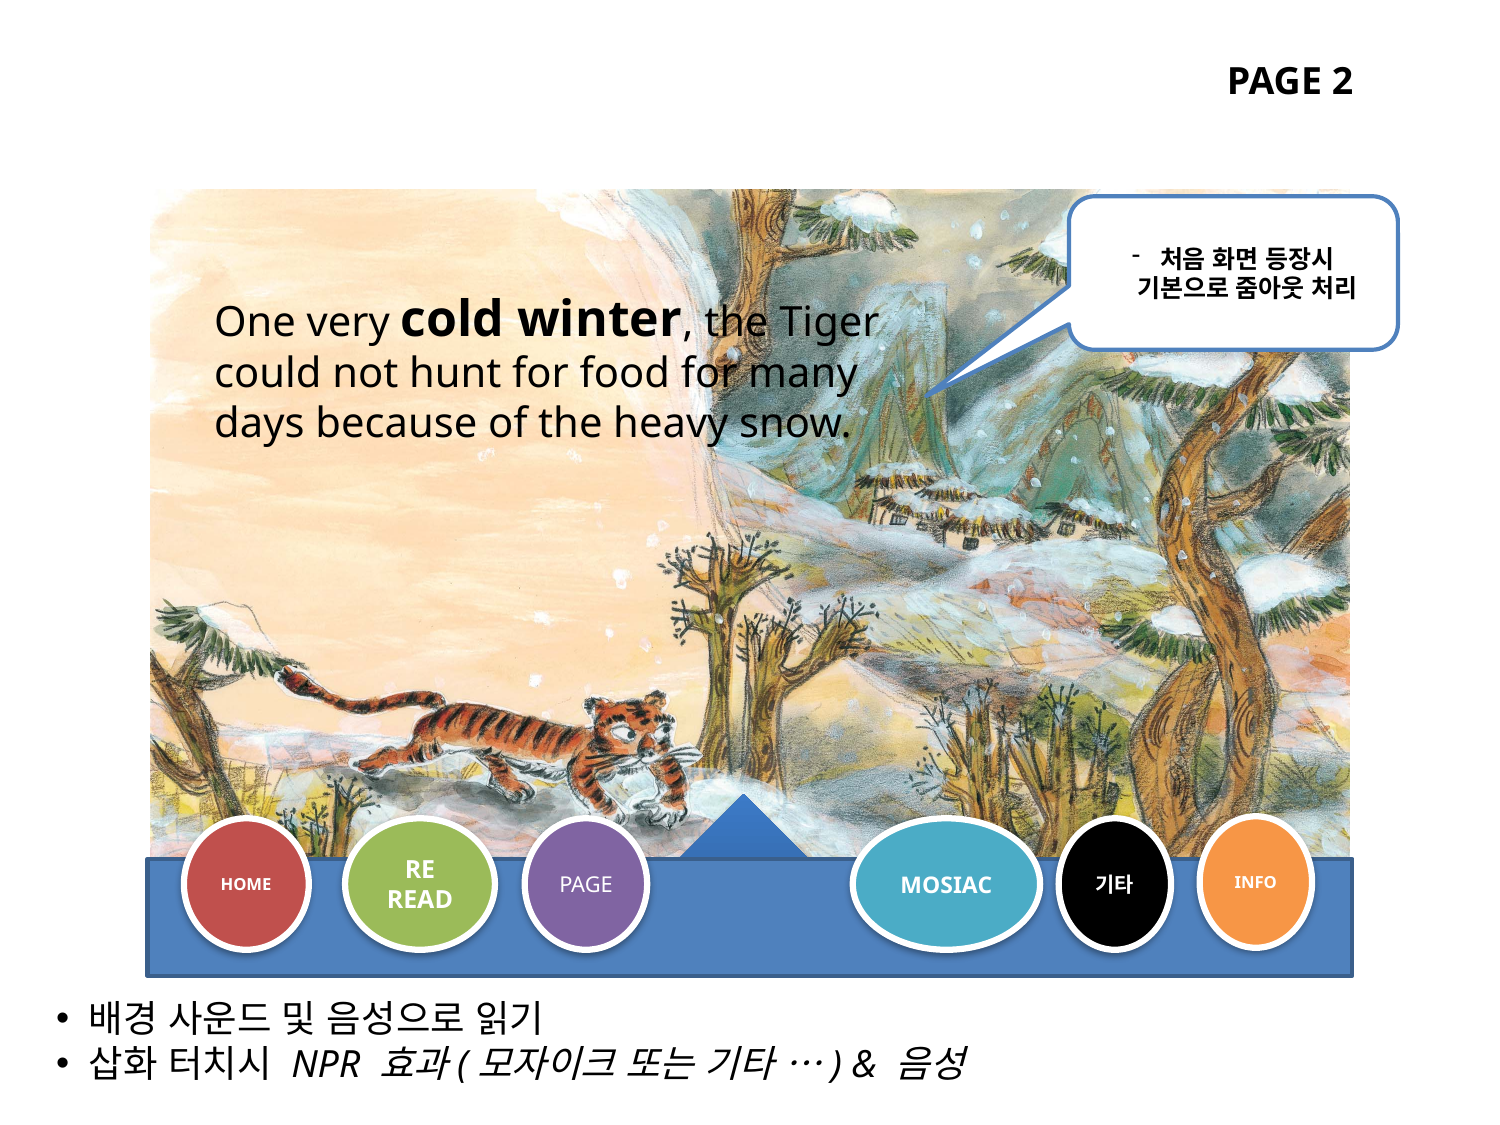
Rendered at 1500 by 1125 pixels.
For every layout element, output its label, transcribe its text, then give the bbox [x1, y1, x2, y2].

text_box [147, 793, 1353, 977]
text_box PAGE 2 [1212, 49, 1461, 110]
picture [149, 189, 1351, 793]
text_box 처음 화면 등장시 기본으로 줌아웃 처리 [1354, 194, 1401, 352]
text_box 배경 사운드 및 음성으로 읽기 삽화 터치시 NPR 효과(모자이크 또는 기타 …) & 음성 [41, 987, 1243, 1093]
